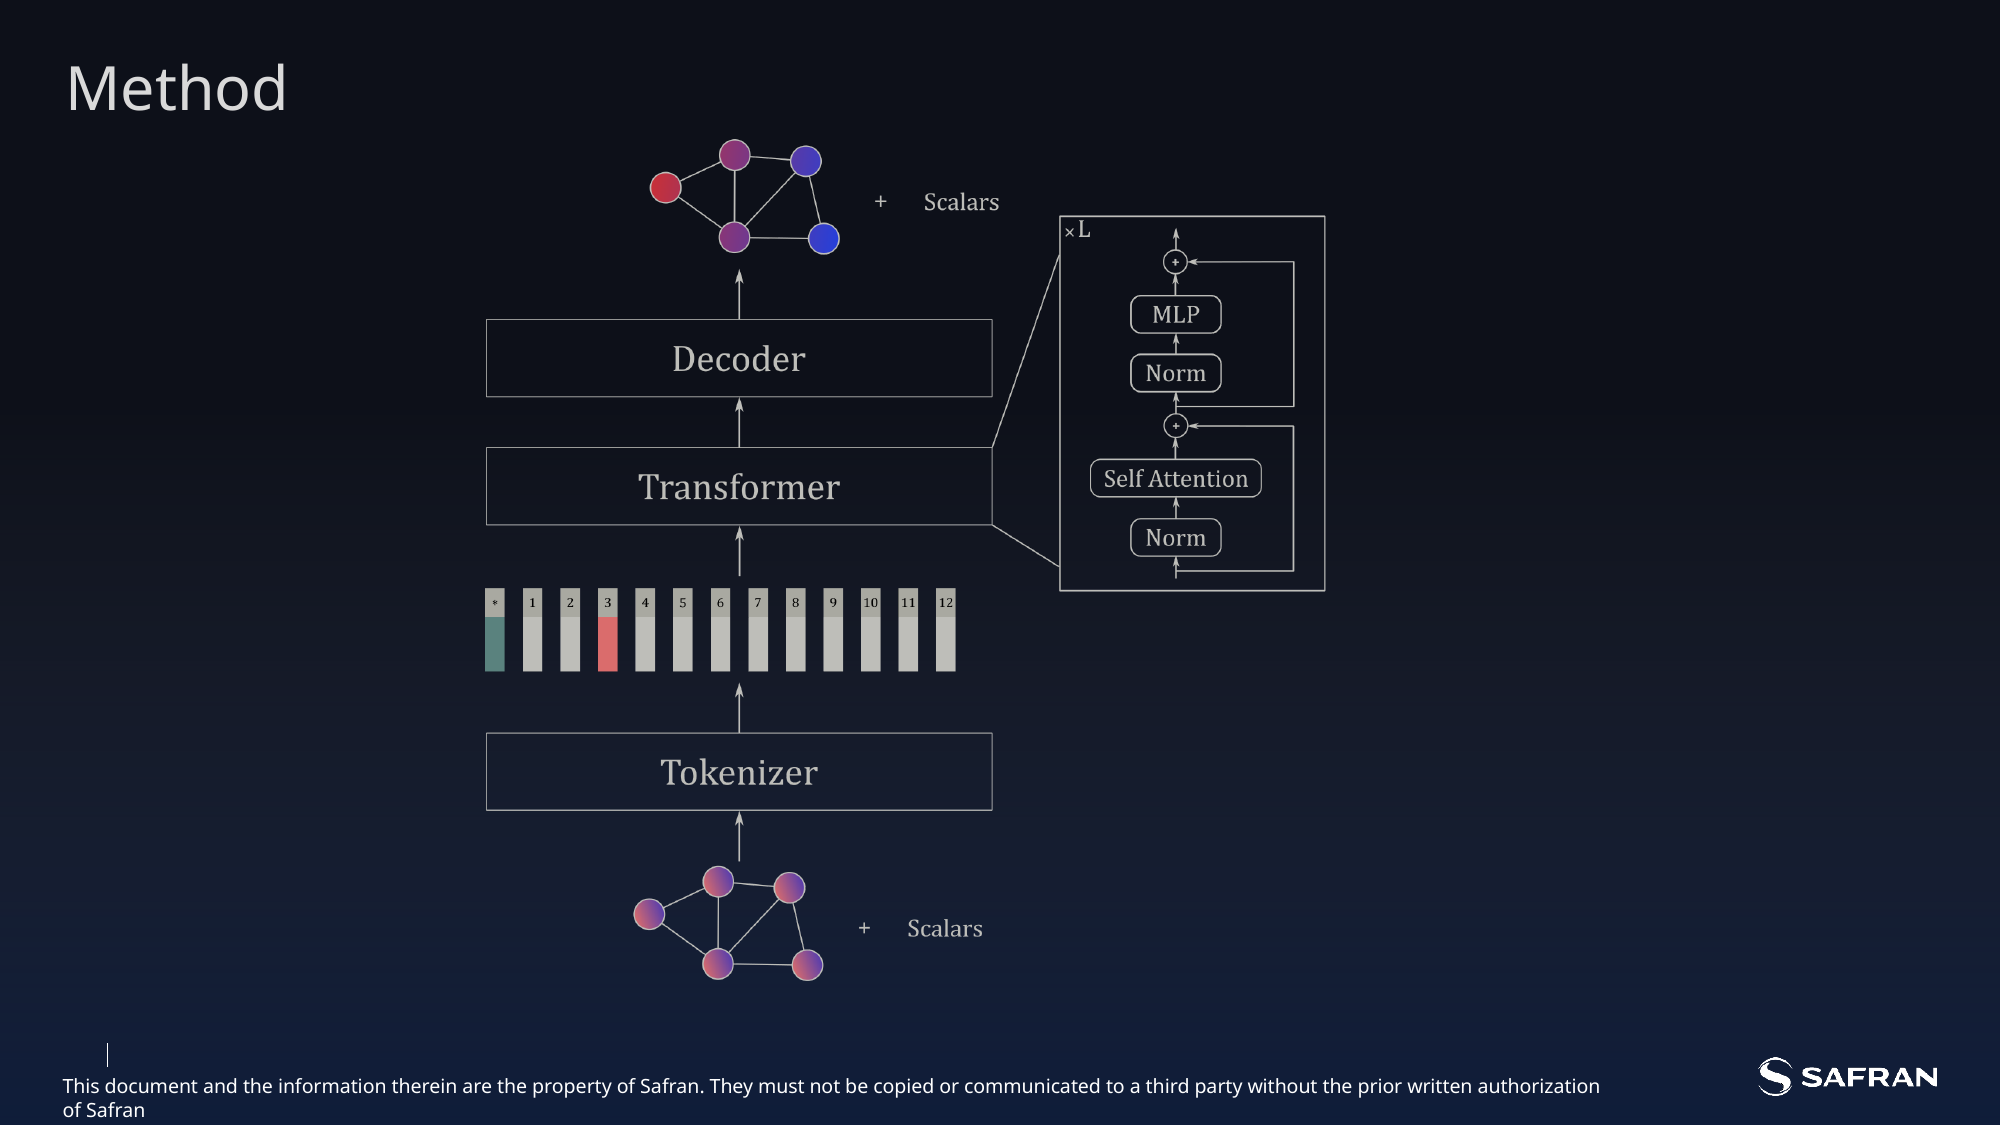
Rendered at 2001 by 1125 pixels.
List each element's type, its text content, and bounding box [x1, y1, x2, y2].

text_box Method [50, 42, 1937, 140]
picture [485, 139, 1502, 1027]
